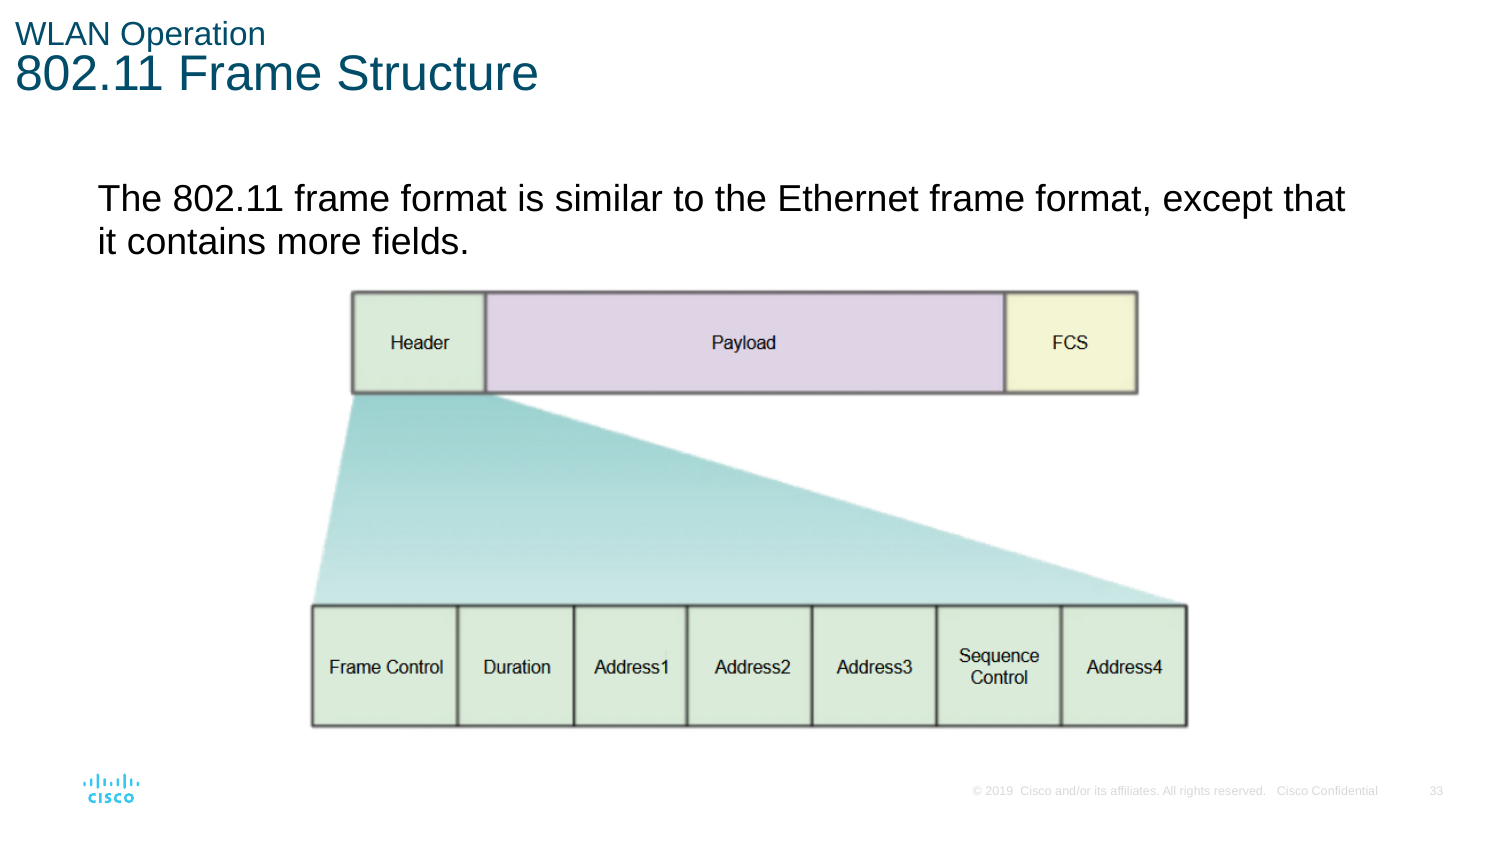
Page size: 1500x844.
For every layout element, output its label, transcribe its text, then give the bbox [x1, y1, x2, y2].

picture [295, 277, 1205, 748]
title WLAN Operation 802.11 Frame Structure [0, 0, 1369, 121]
list The 802.11 frame format is similar to the Ethernet frame format, except that it contains more fields. [70, 169, 1369, 278]
